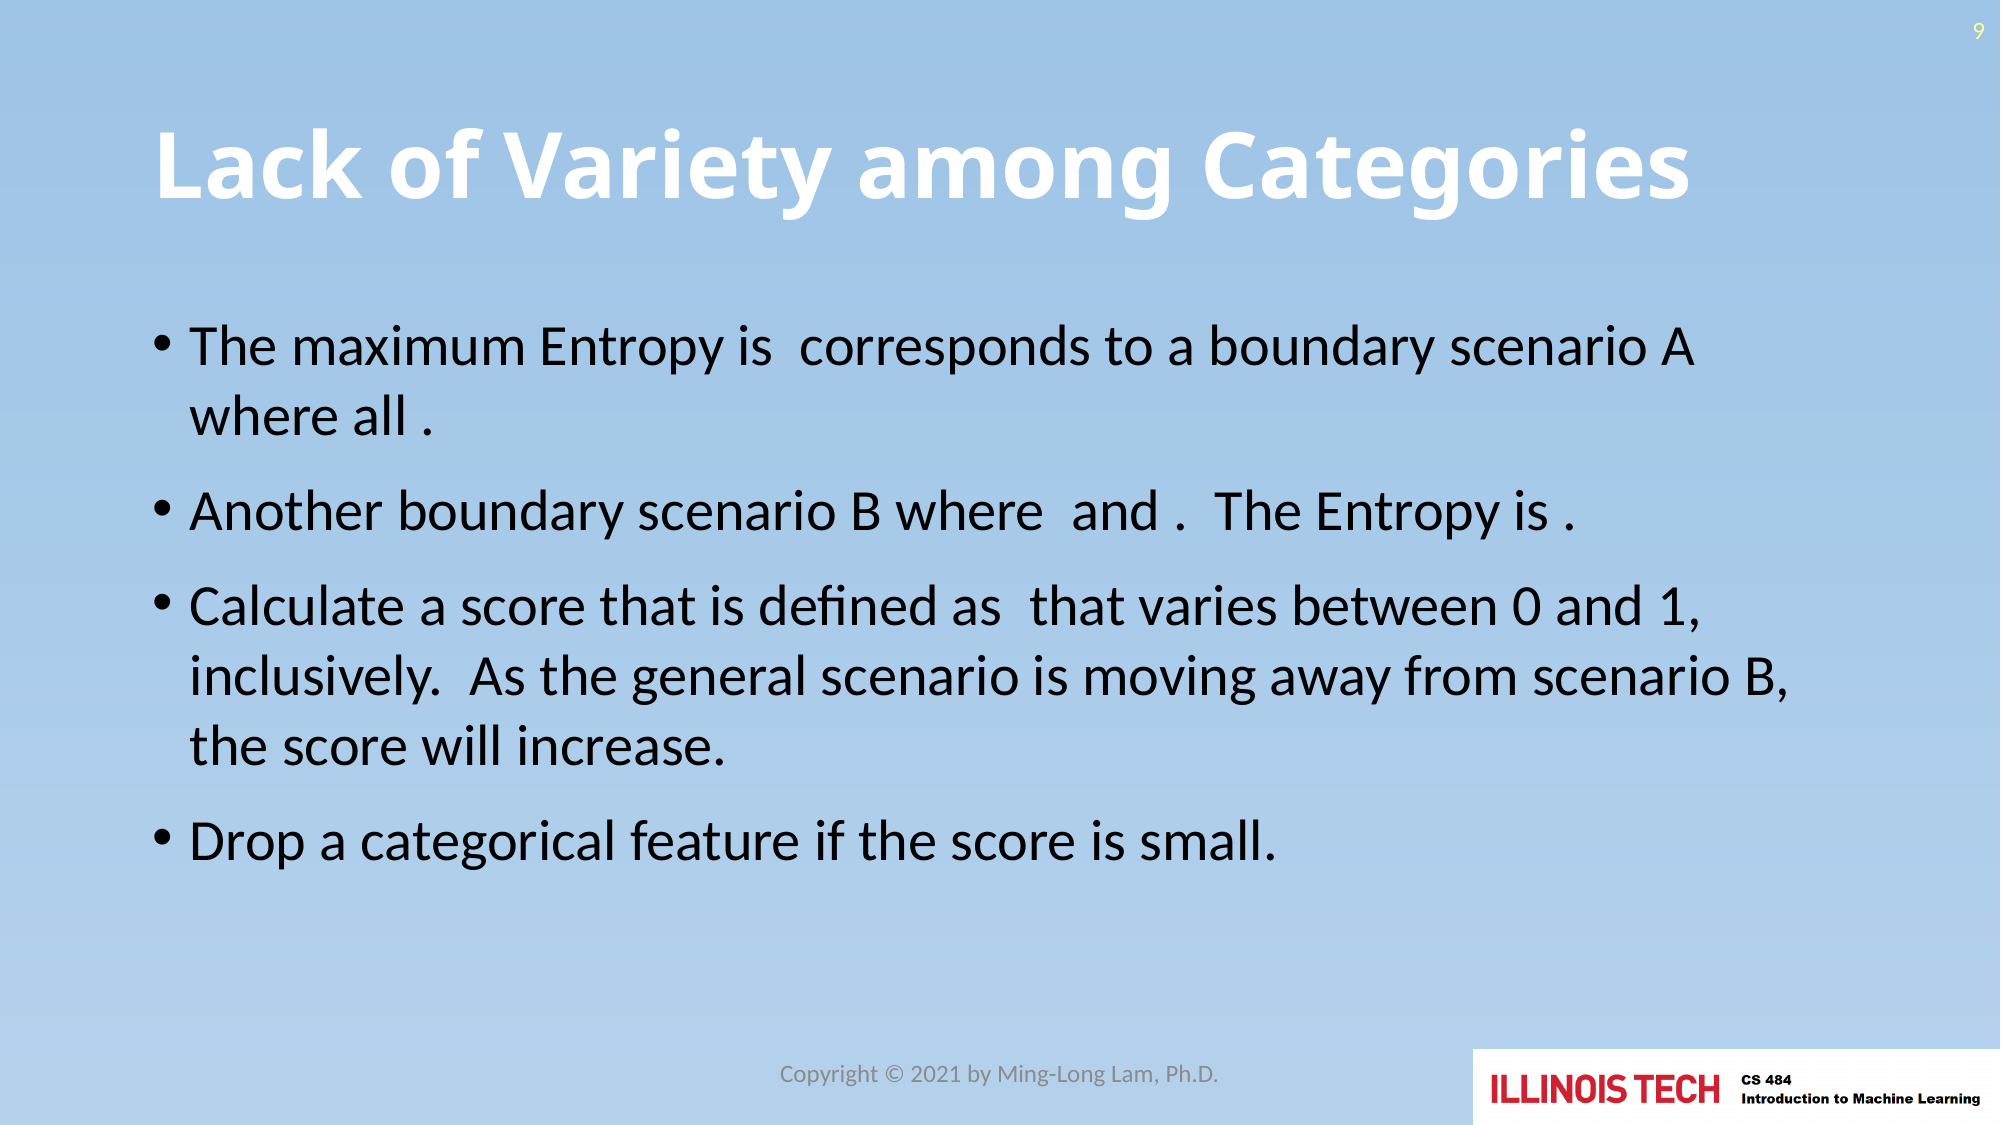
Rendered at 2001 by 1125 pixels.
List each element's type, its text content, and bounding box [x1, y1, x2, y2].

title Lack of Variety among Categories [137, 59, 1863, 278]
picture [1473, 1049, 2000, 1125]
footer Copyright © 2021 by Ming-Long Lam, Ph.D. [662, 1042, 1338, 1103]
slide_number 9 [1550, 0, 2000, 60]
